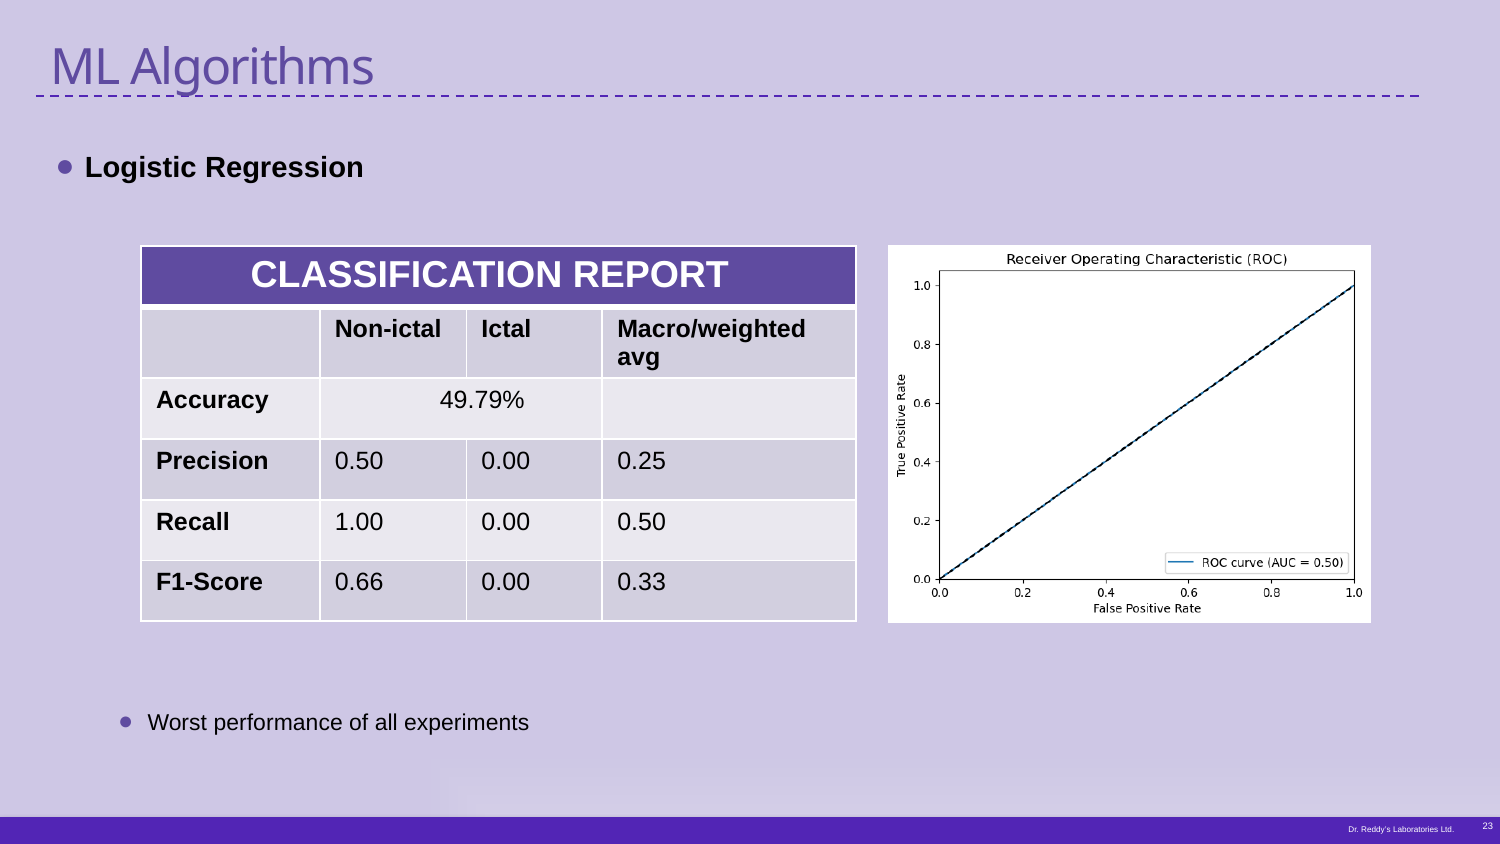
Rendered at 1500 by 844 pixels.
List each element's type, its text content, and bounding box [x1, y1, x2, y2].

table_cell [142, 310, 319, 377]
table_cell 1.00 [321, 501, 466, 560]
table_cell 0.50 [321, 440, 466, 499]
table_cell Accuracy [142, 379, 319, 438]
table_cell 0.00 [467, 440, 601, 499]
table_cell 0.66 [321, 561, 466, 620]
text_box Worst performance of all experiments [118, 707, 1343, 802]
table_cell 0.33 [603, 561, 855, 620]
table_cell 0.50 [603, 501, 855, 560]
table_cell [603, 379, 855, 438]
picture [888, 245, 1371, 623]
table_cell Precision [142, 440, 319, 499]
table_cell 0.00 [467, 561, 601, 620]
table_header CLASSIFICATION REPORT [142, 247, 855, 304]
title ML Algorithms [50, 48, 1445, 161]
text_box Logistic Regression [55, 104, 1450, 681]
table_cell Non-ictal [321, 310, 466, 377]
table_cell Macro/weighted avg [603, 310, 855, 377]
table_cell 49.79% [321, 379, 601, 438]
table_cell F1-Score [142, 561, 319, 620]
table_cell 0.00 [467, 501, 601, 560]
table_cell 0.25 [603, 440, 855, 499]
table_cell Recall [142, 501, 319, 560]
table_cell Ictal [467, 310, 601, 377]
